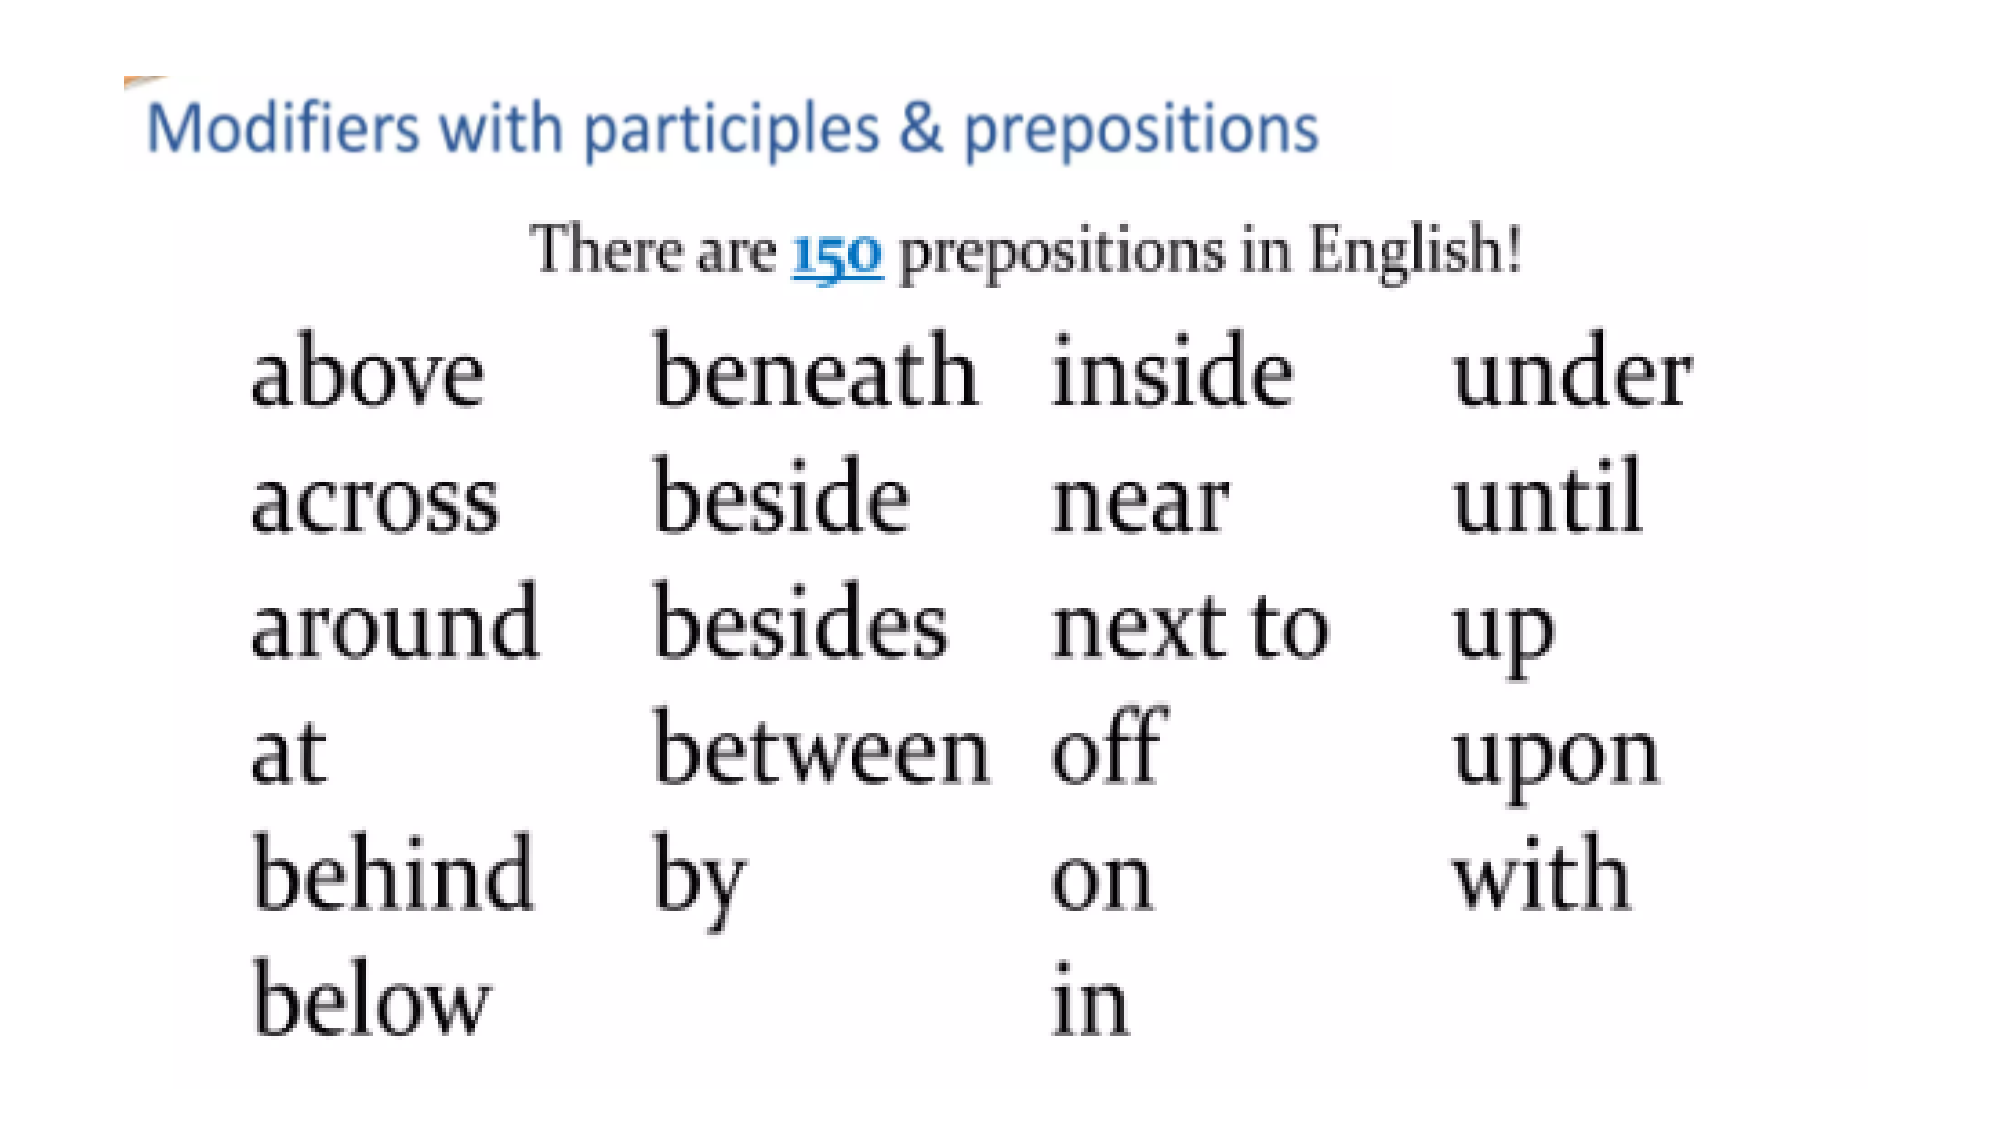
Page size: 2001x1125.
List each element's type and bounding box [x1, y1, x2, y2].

picture [65, 220, 1941, 1089]
picture [124, 76, 1460, 171]
